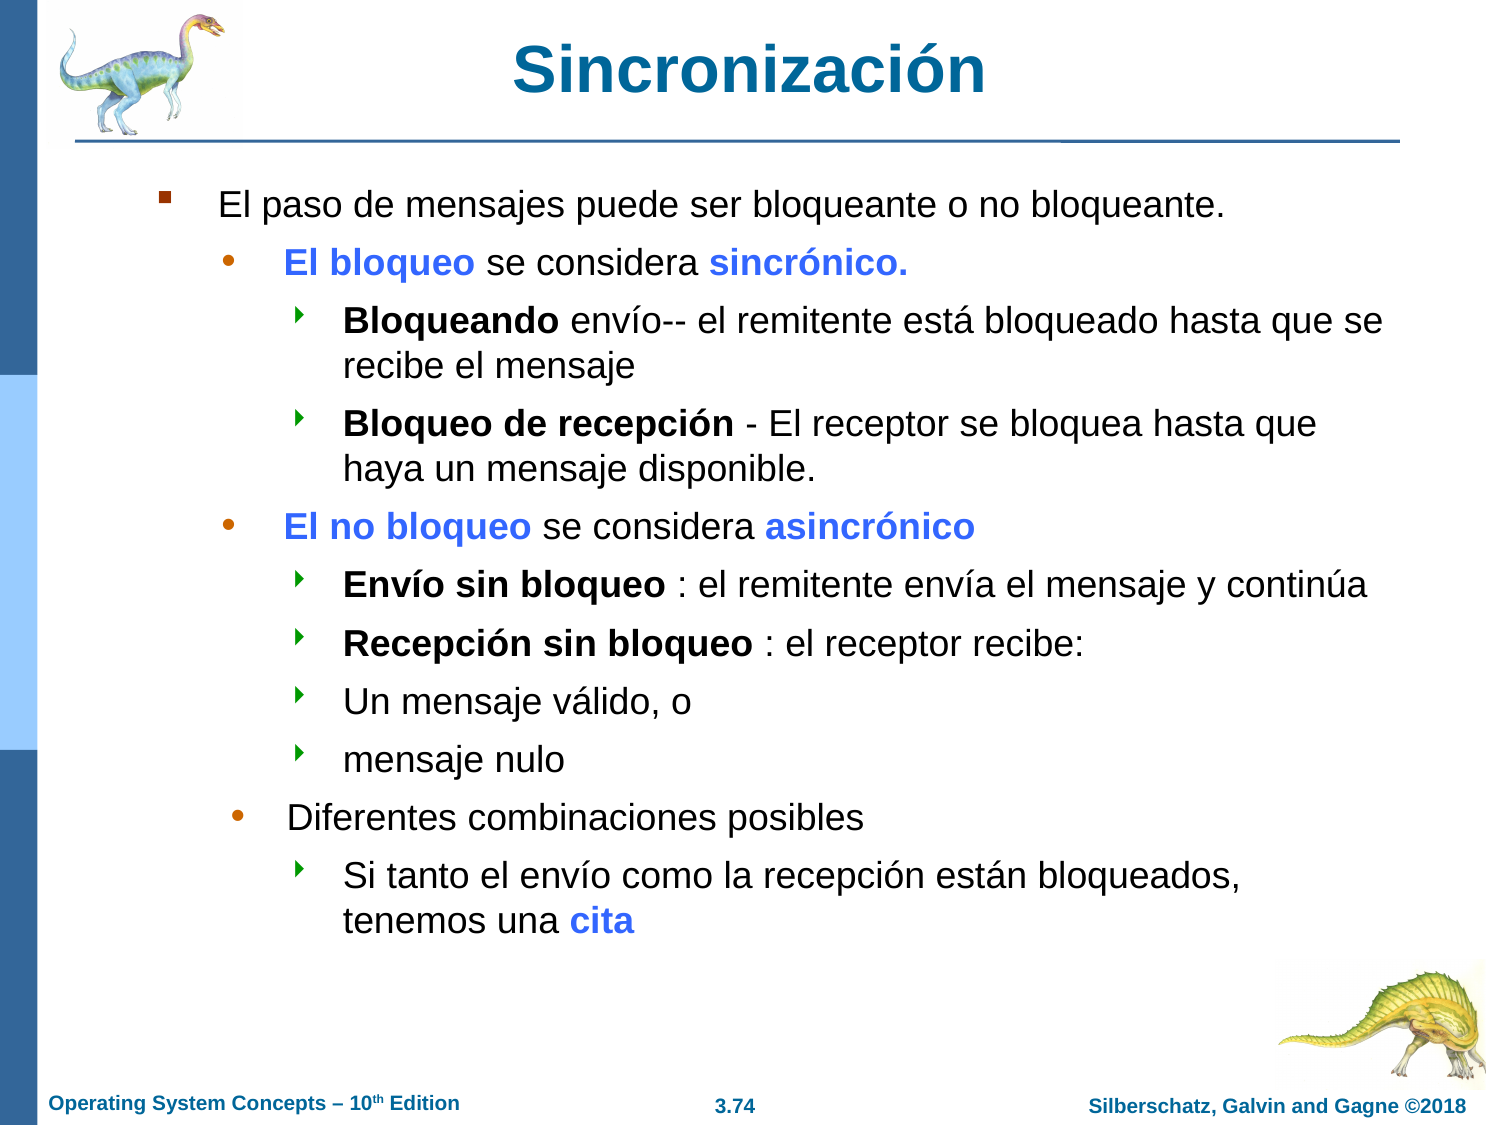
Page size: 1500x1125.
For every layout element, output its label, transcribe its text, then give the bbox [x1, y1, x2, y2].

picture [1275, 959, 1486, 1090]
title Sincronización [75, 18, 1425, 114]
list El paso de mensajes puede ser bloqueante o no bloqueante. El bloqueo se considera sincrónico. Bloqueando envío-- el remitente está bloqueado hasta que se recibe el mensaje Bloqueo de recepción - El receptor se bloquea hasta que haya un mensaje disponible. El no bloqueo se considera asincrónico Envío sin bloqueo : el remitente envía el mensaje y continúa Recepción sin bloqueo : el receptor recibe: Un mensaje válido, o mensaje nulo Diferentes combinaciones posibles Si tanto el envío como la recepción están bloqueados, tenemos una cita [140, 172, 1407, 991]
picture [46, 0, 243, 149]
